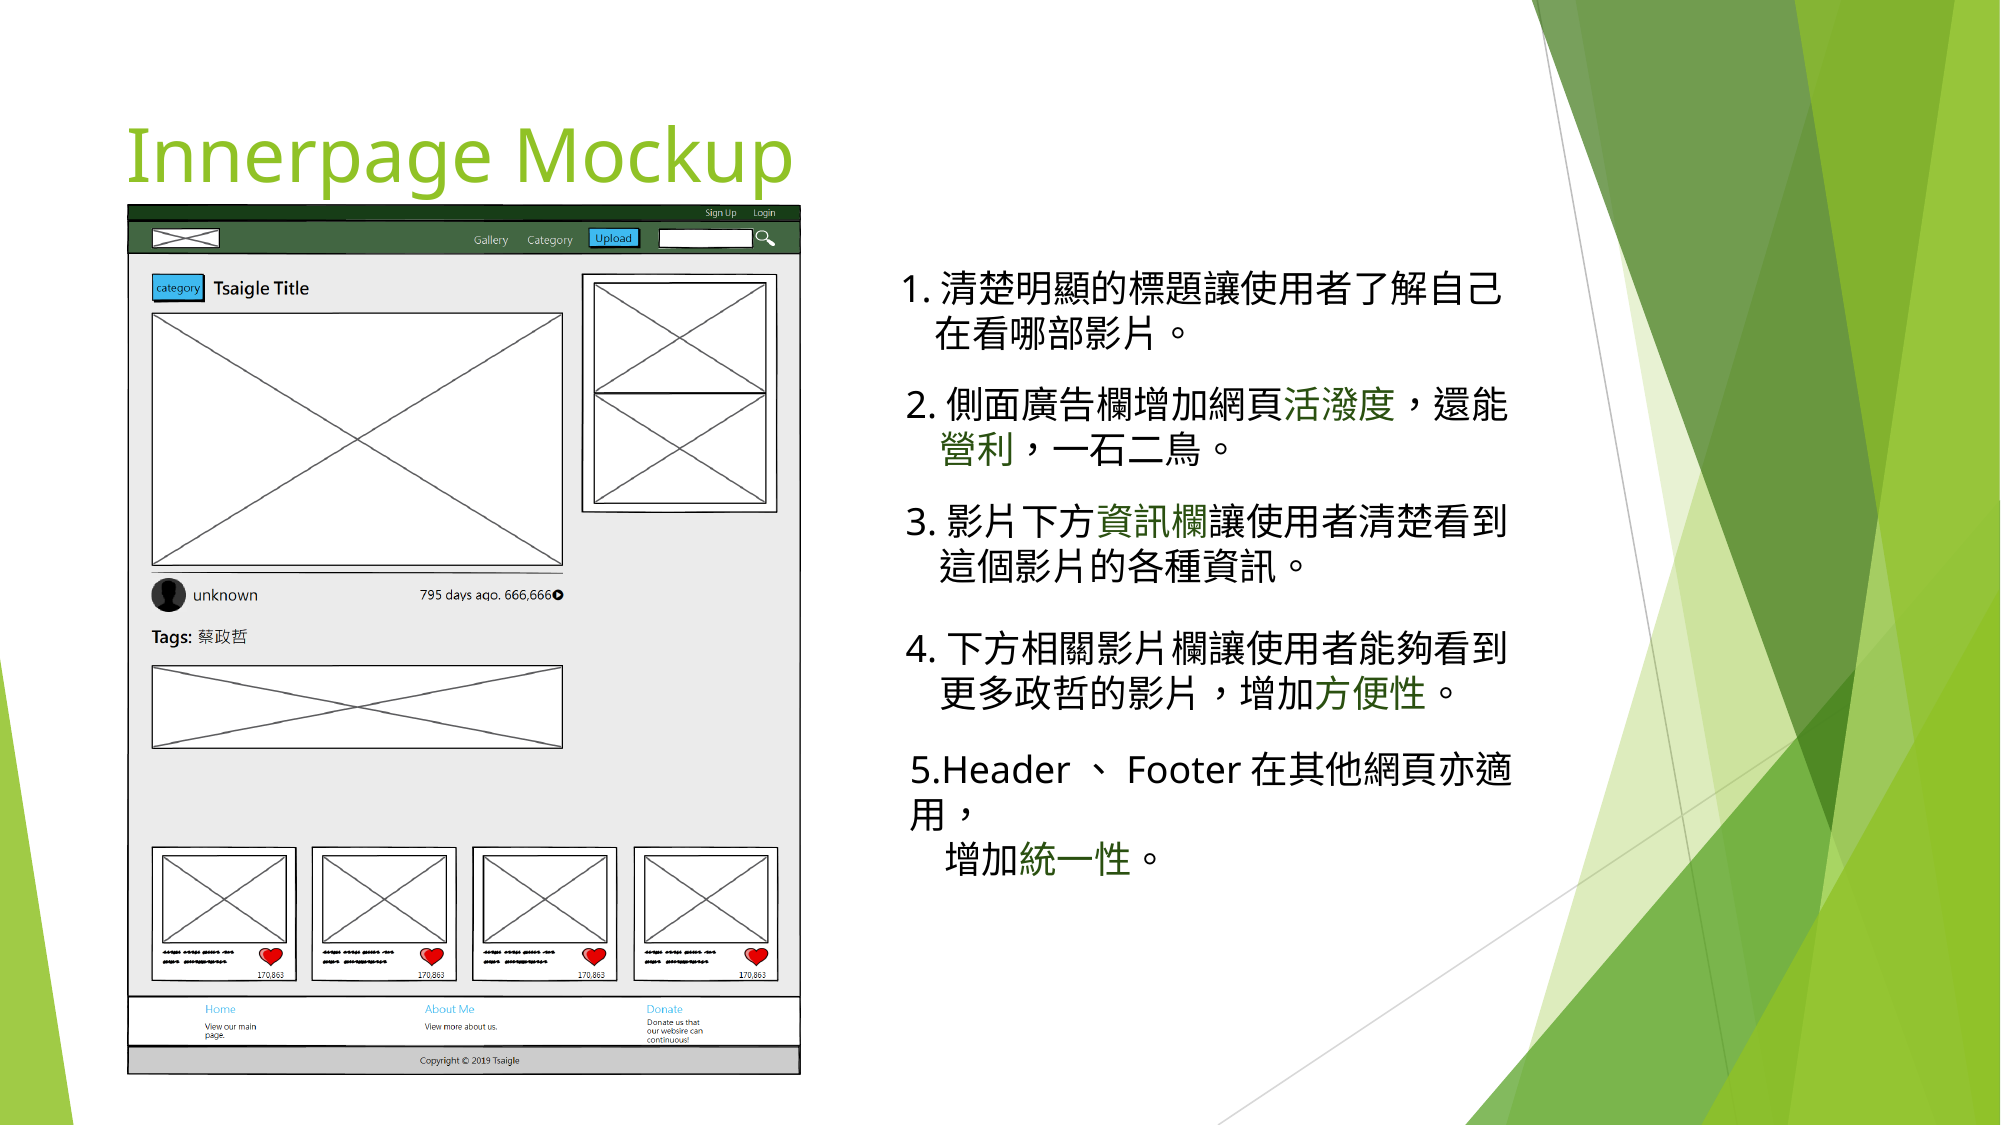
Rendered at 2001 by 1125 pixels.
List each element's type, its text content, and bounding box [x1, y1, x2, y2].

text_box 5.Header、Footer在其他網頁亦適用， 增加統一性。 [894, 738, 1538, 845]
picture [126, 204, 802, 1076]
text_box 1.清楚明顯的標題讓使用者了解自己 在看哪部影片。 [885, 257, 1528, 363]
text_box 3.影片下方資訊欄讓使用者清楚看到 這個影片的各種資訊。 [890, 490, 1534, 597]
text_box 2.側面廣告欄增加網頁活潑度，還能 營利，一石二鳥。 [890, 373, 1534, 480]
text_box 4.下方相關影片欄讓使用者能夠看到 更多政哲的影片，增加方便性。 [890, 617, 1534, 724]
title Innerpage Mockup [111, 99, 1522, 205]
